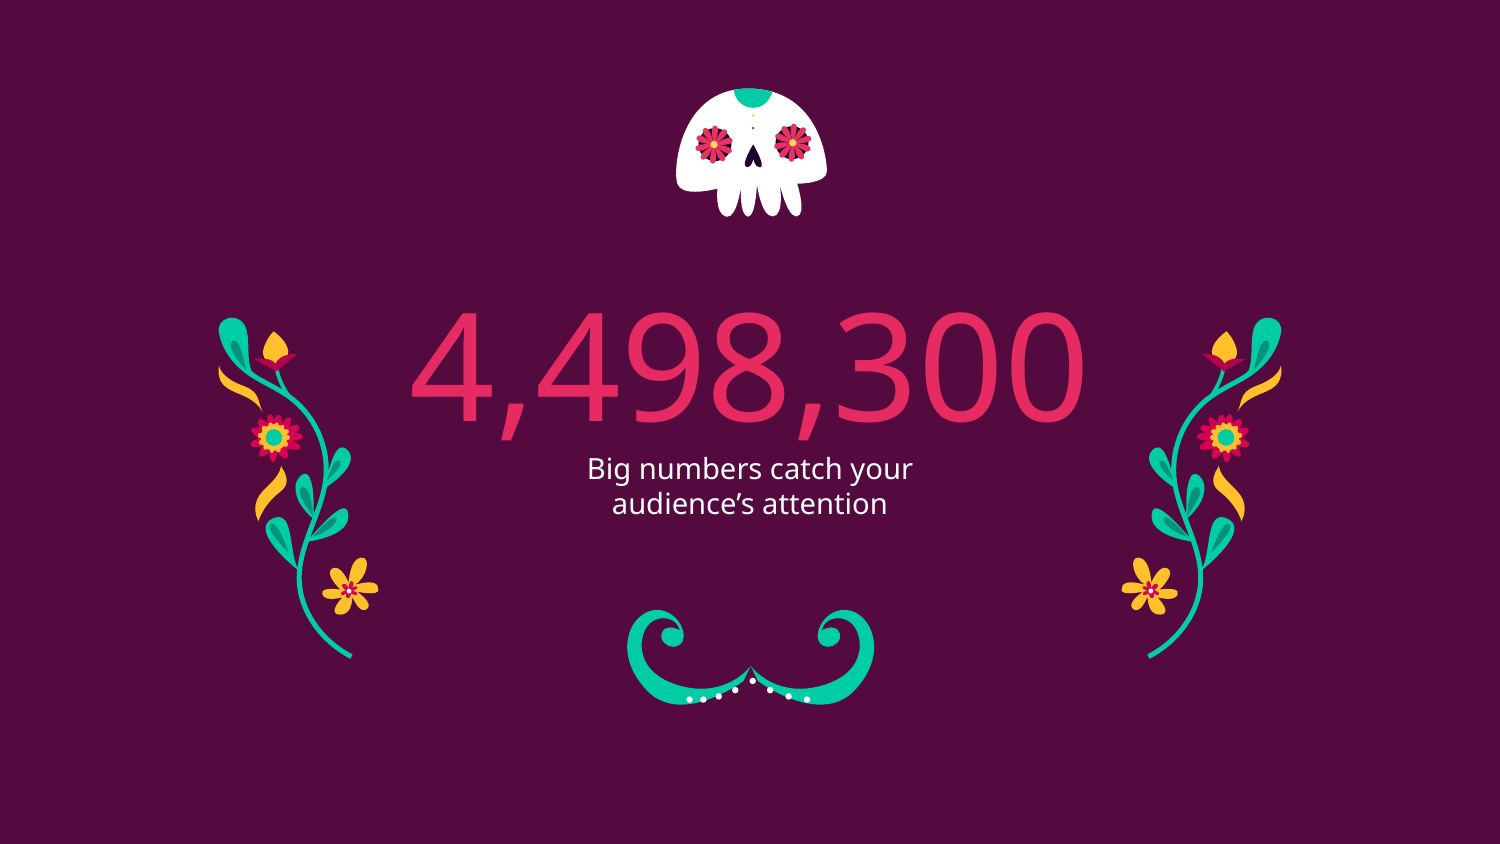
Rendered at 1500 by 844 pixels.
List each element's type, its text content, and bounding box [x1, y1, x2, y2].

subtitle Big numbers catch your audience’s attention [509, 435, 991, 546]
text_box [611, 609, 891, 705]
title 4,498,300 [368, 313, 1131, 409]
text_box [672, 88, 828, 217]
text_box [1136, 304, 1260, 666]
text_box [240, 304, 364, 666]
